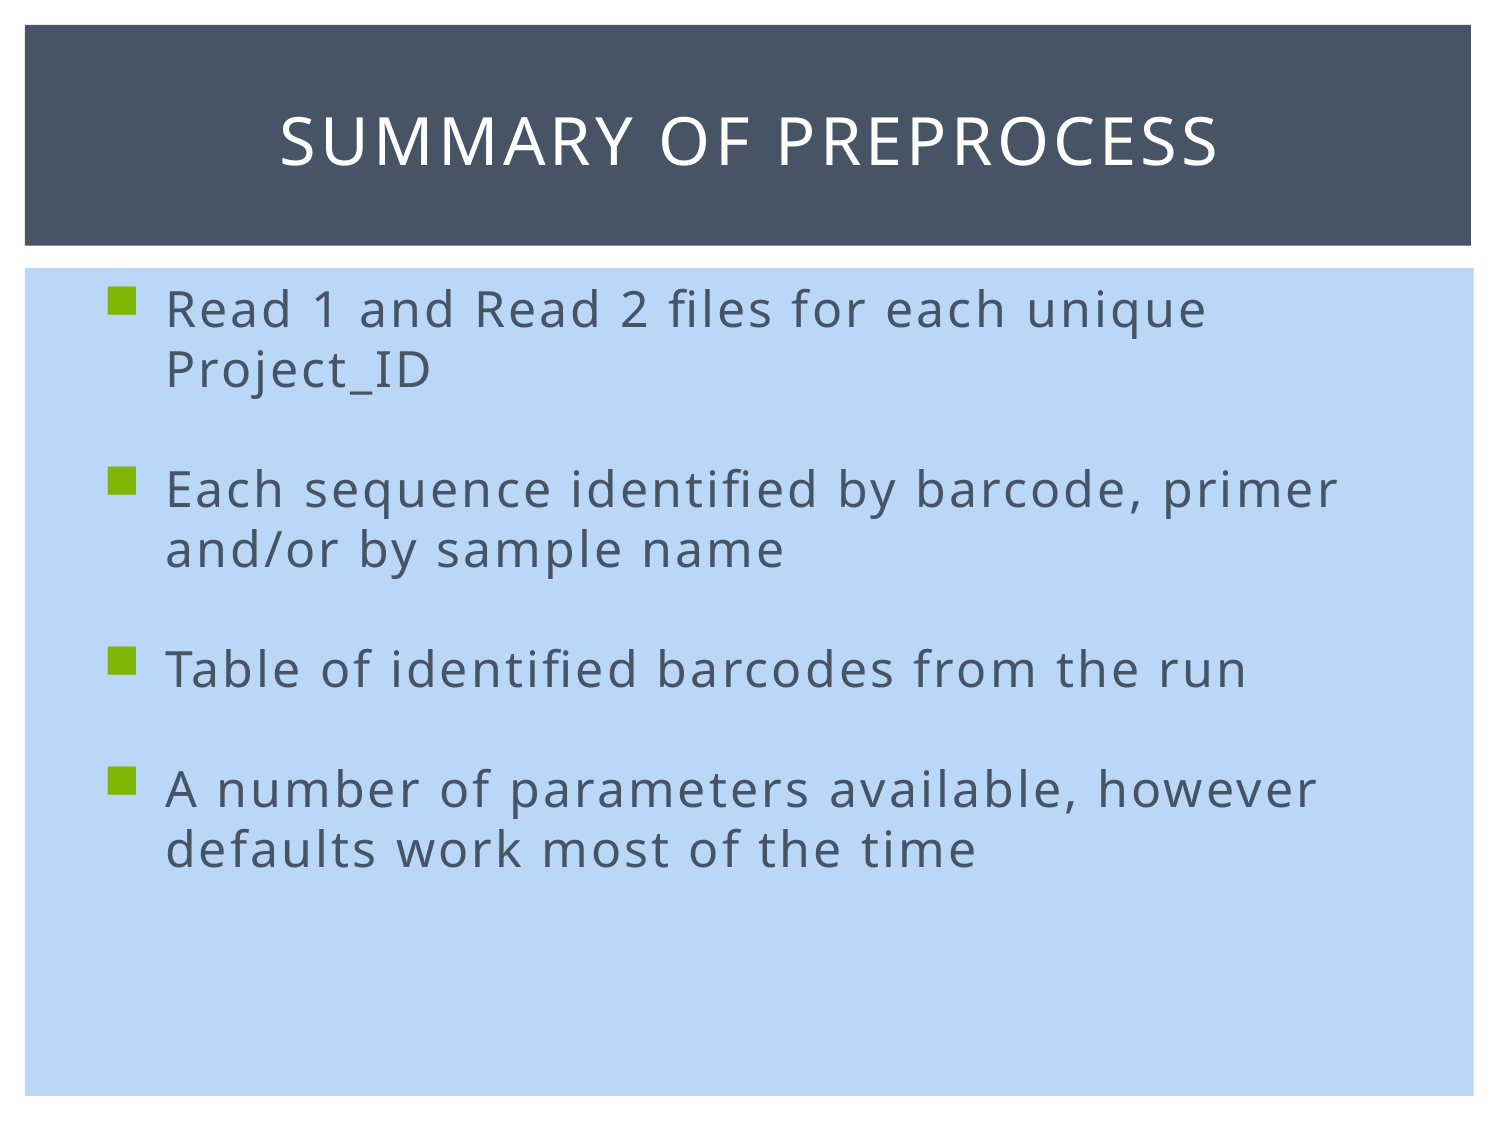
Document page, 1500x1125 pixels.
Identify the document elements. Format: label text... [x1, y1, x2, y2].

list Read 1 and Read 2 files for each unique Project_ID Each sequence identified by barcode, primer and/or by sample name Table of identified barcodes from the run A number of parameters available, however defaults work most of the time [75, 262, 1425, 1078]
title Summary of preprocess [75, 45, 1425, 233]
